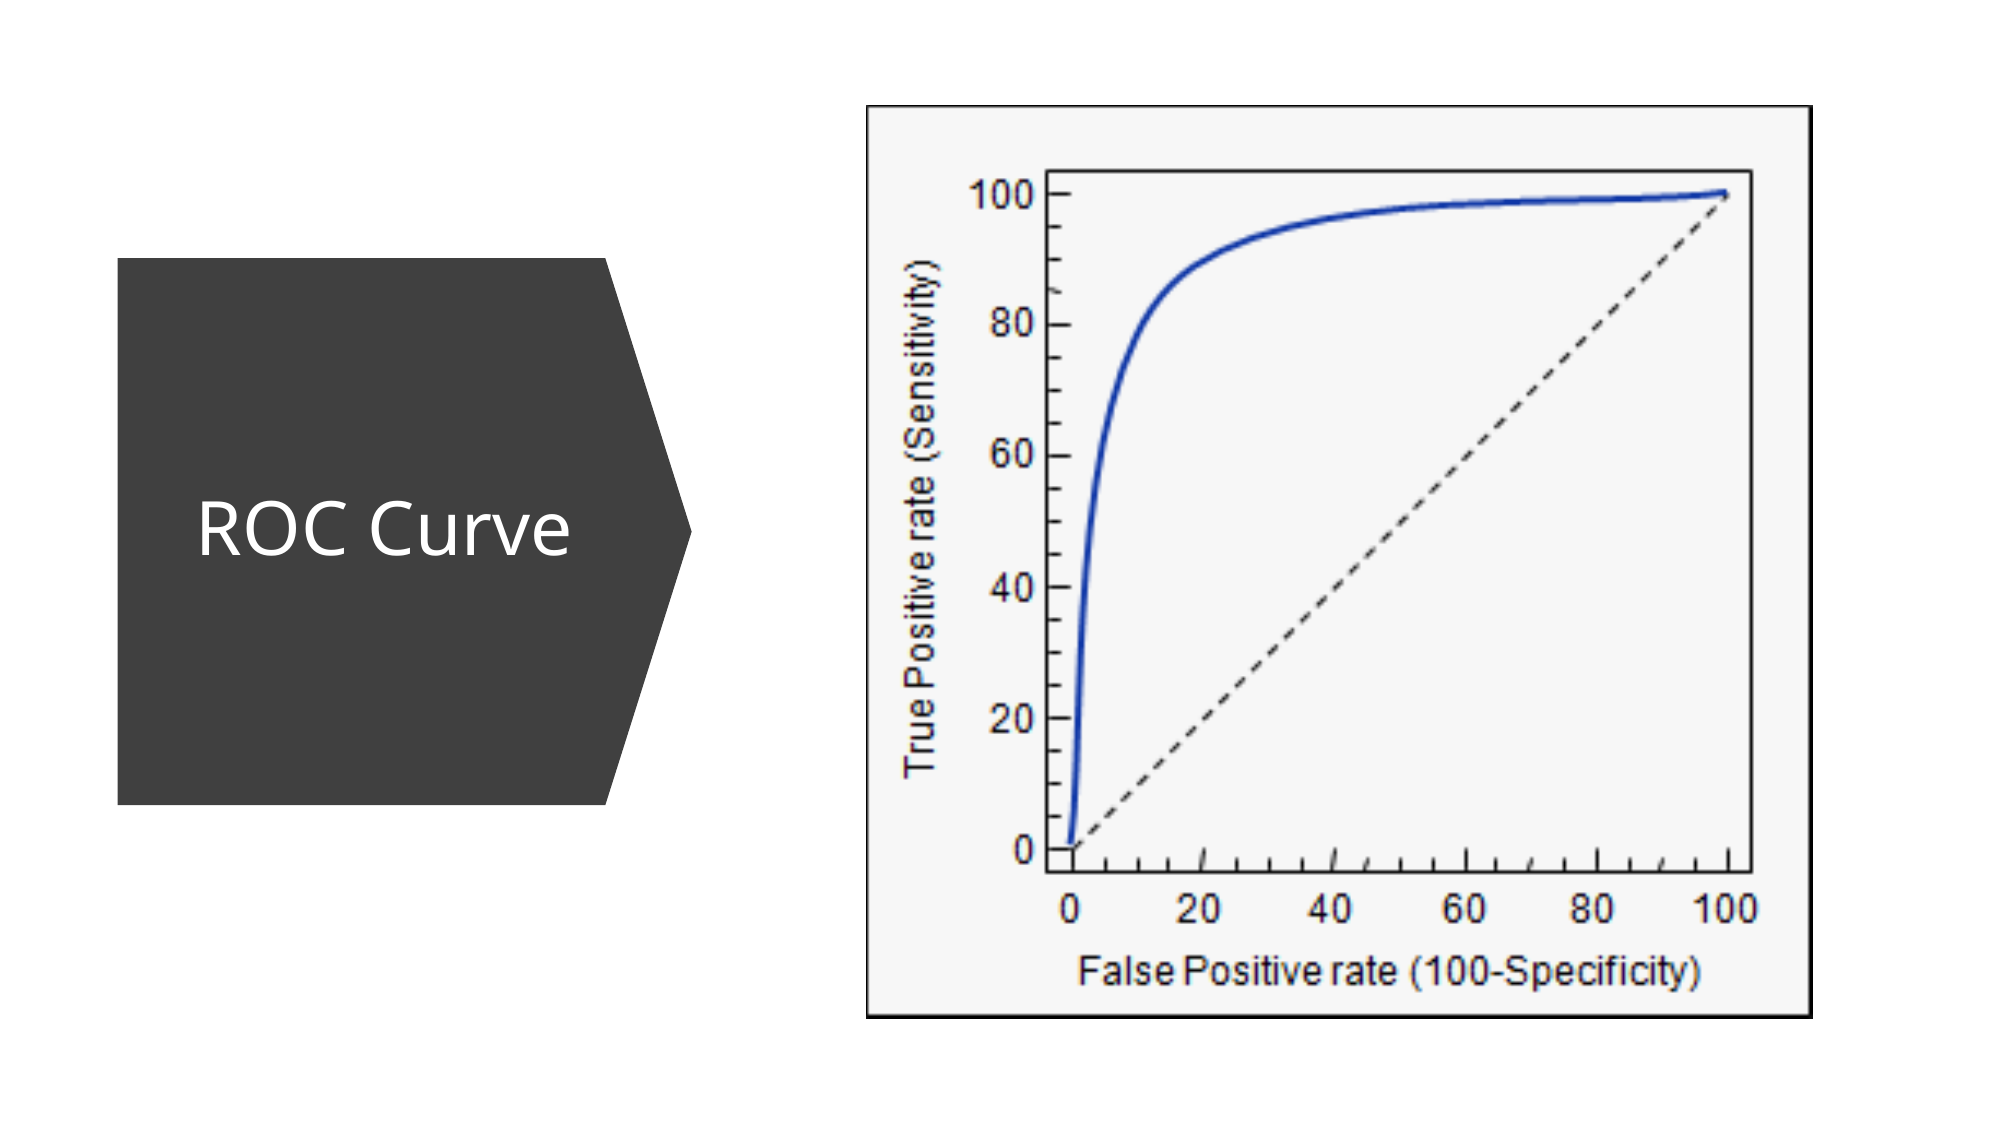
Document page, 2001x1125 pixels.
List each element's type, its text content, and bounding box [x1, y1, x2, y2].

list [866, 105, 1813, 1020]
text_box [116, 257, 693, 807]
title ROC Curve [168, 322, 601, 741]
